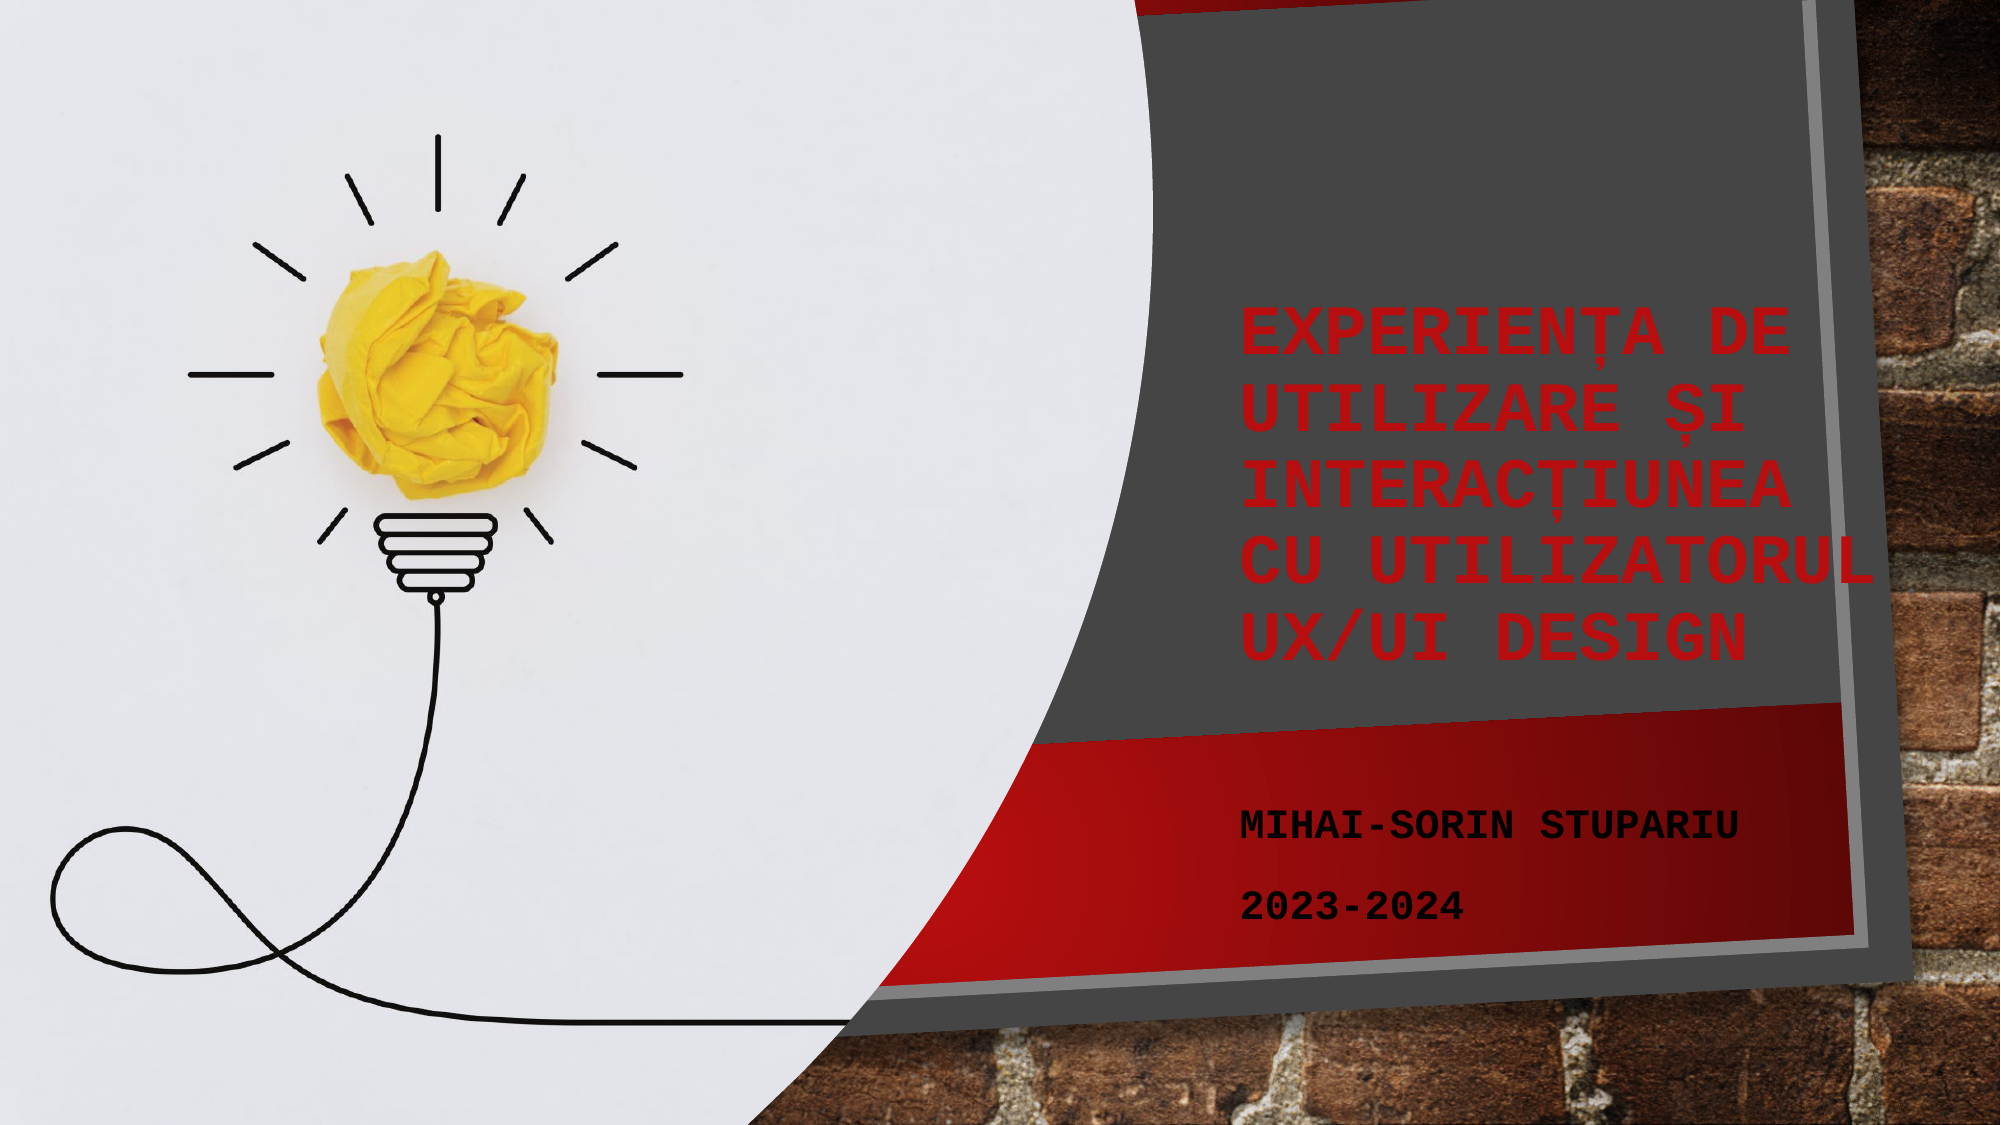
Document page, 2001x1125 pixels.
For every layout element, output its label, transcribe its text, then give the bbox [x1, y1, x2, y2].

title Experiența de utilizare și interacțiunea cu utilizatorul UX/UI Design [1224, 209, 1895, 684]
subtitle Mihai-Sorin Stupariu 2023-2024 [1224, 779, 1895, 968]
picture [0, 0, 2000, 1125]
